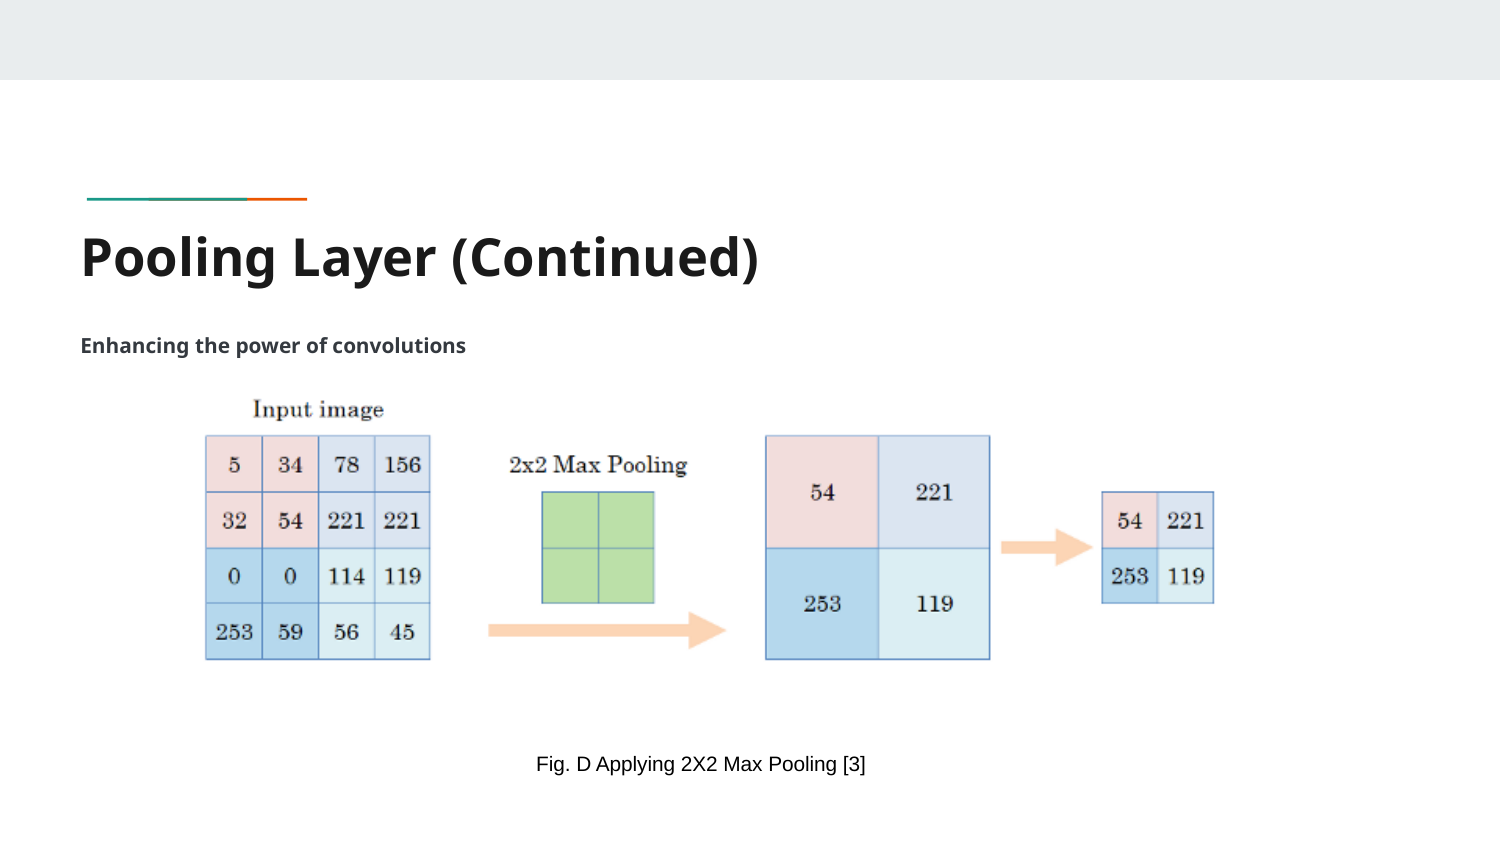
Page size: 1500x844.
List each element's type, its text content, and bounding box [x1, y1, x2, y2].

text_box Enhancing the power of convolutions [65, 318, 1443, 398]
picture [171, 378, 1266, 727]
text_box Fig. D Applying 2X2 Max Pooling [3] [520, 737, 916, 788]
title Pooling Layer (Continued) [65, 209, 1058, 303]
